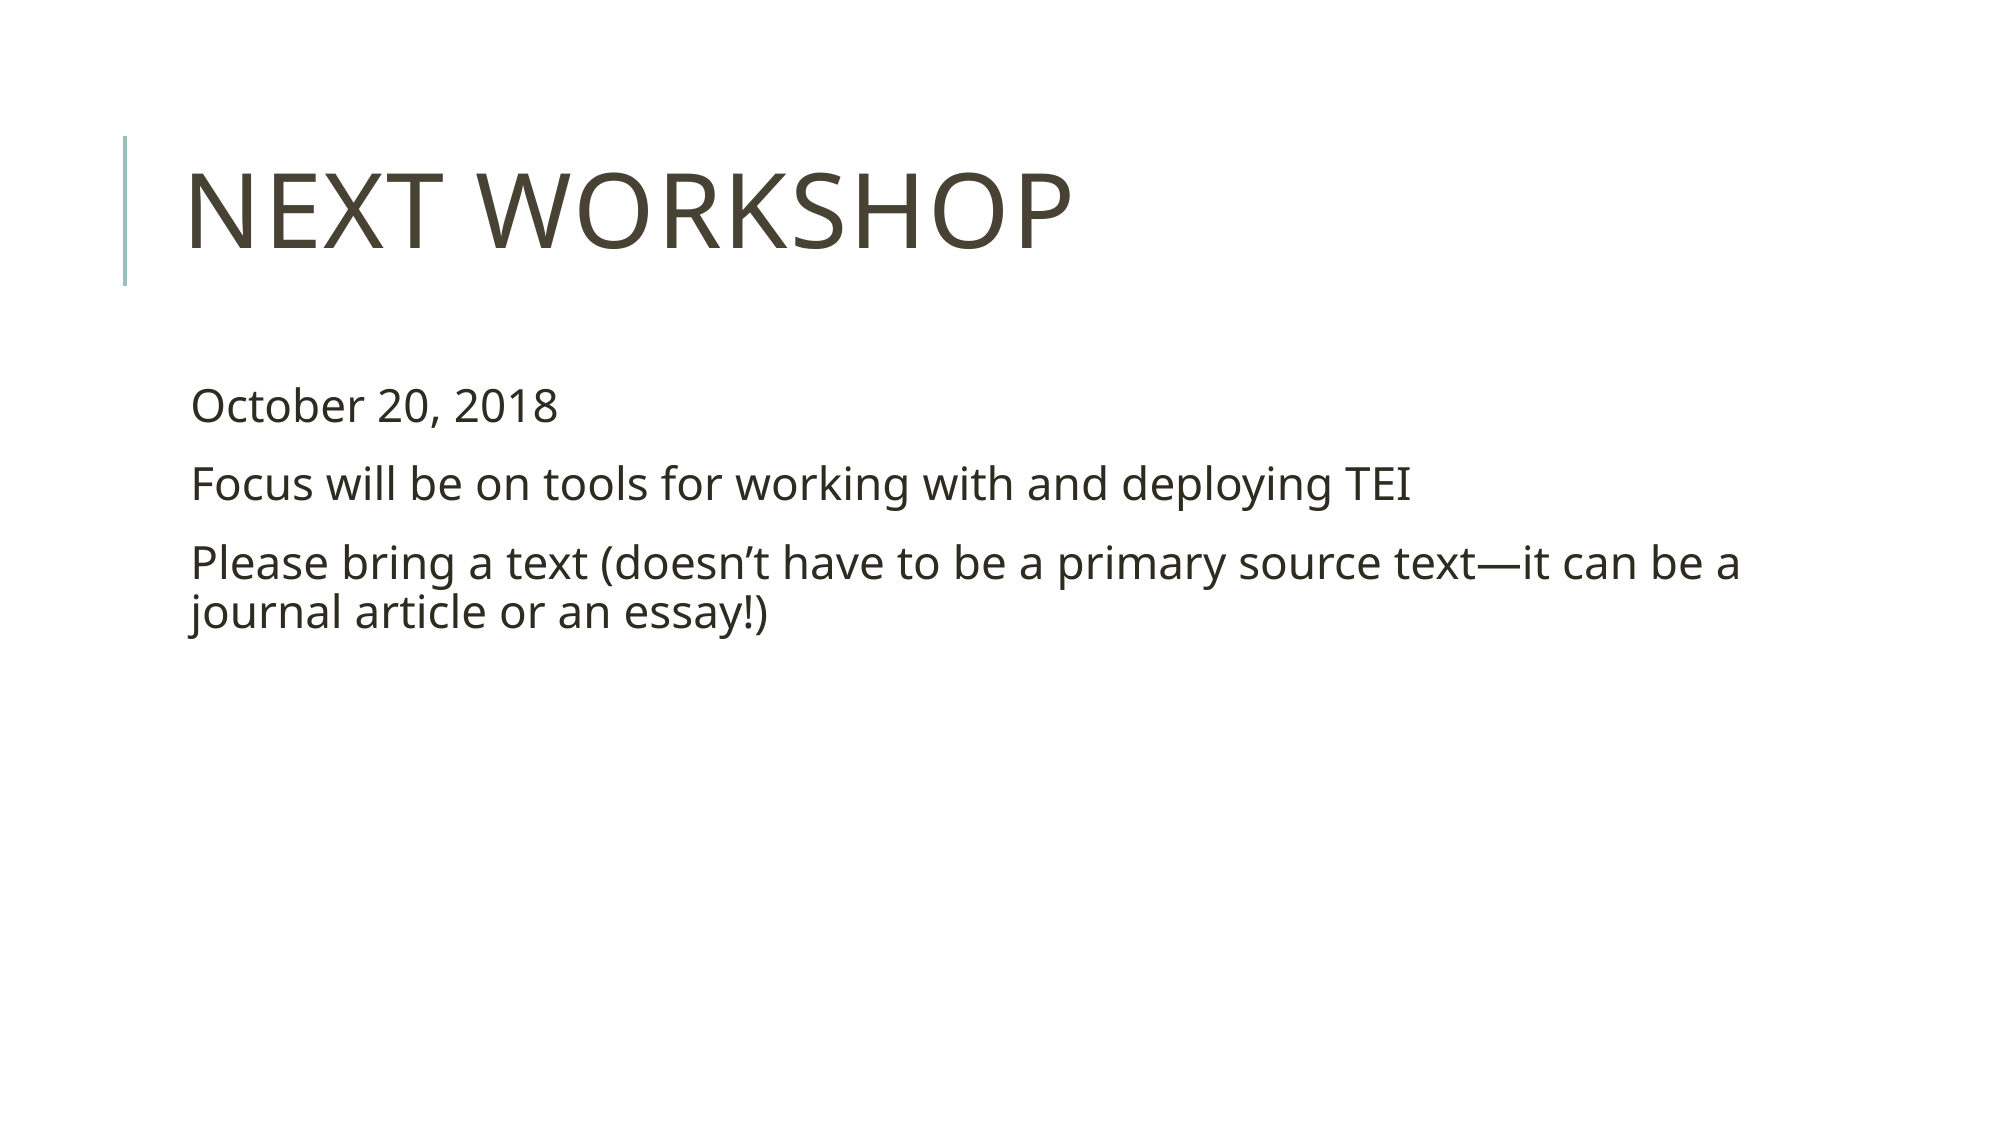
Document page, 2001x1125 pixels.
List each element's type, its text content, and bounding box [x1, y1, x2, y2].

list October 20, 2018 Focus will be on tools for working with and deploying TEI Please bring a text (doesn’t have to be a primary source text—it can be a journal article or an essay!) [168, 375, 1763, 1035]
title Next Workshop [168, 96, 1763, 342]
